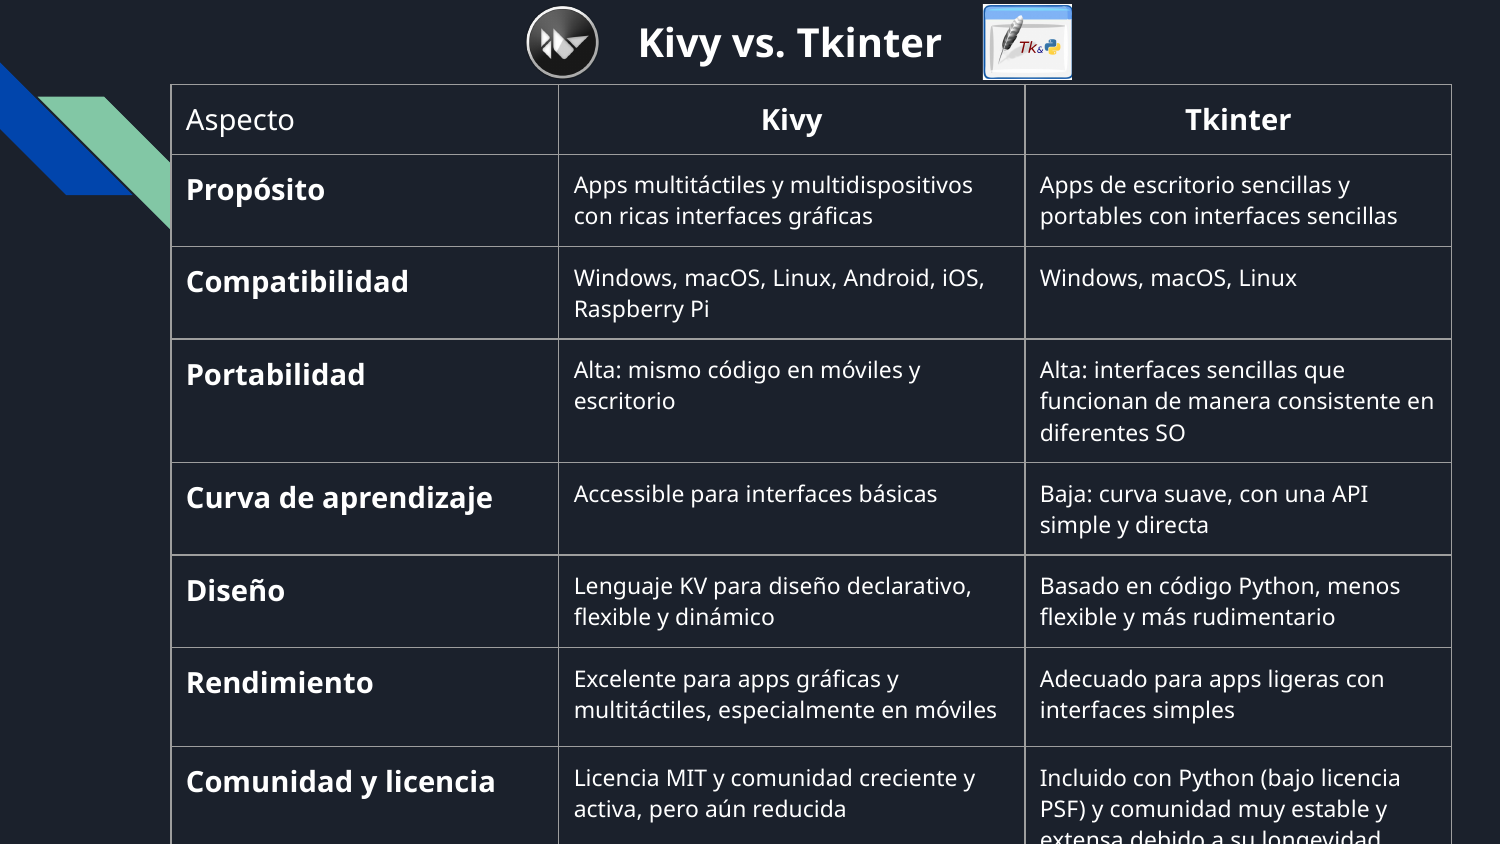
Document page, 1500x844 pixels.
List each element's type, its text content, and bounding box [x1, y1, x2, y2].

table_header Tkinter [1026, 85, 1451, 154]
table_cell Apps de escritorio sencillas y portables con interfaces sencillas [1026, 155, 1451, 246]
table_cell Excelente para apps gráficas y multitáctiles, especialmente en móviles [559, 648, 1024, 746]
table_cell Portabilidad [172, 340, 558, 462]
table_cell Basado en código Python, menos flexible y más rudimentario [1026, 556, 1451, 647]
table_cell Windows, macOS, Linux, Android, iOS, Raspberry Pi [559, 247, 1024, 338]
table_cell Diseño [172, 556, 558, 647]
table_cell Curva de aprendizaje [172, 463, 558, 554]
table_cell Comunidad y licencia [172, 747, 558, 844]
table_cell Propósito [172, 155, 558, 246]
table_cell Alta: interfaces sencillas que funcionan de manera consistente en diferentes SO [1026, 340, 1451, 462]
table_cell Lenguaje KV para diseño declarativo, flexible y dinámico [559, 556, 1024, 647]
table_cell Accessible para interfaces básicas [559, 463, 1024, 554]
table_cell Alta: mismo código en móviles y escritorio [559, 340, 1024, 462]
table_cell Licencia MIT y comunidad creciente y activa, pero aún reducida [559, 747, 1024, 844]
table_cell Windows, macOS, Linux [1026, 247, 1451, 338]
table_header Aspecto [172, 85, 558, 154]
table_cell Incluido con Python (bajo licencia PSF) y comunidad muy estable y extensa debido a su longevidad [1026, 747, 1451, 844]
table_cell Adecuado para apps ligeras con interfaces simples [1026, 648, 1451, 746]
picture [982, 4, 1073, 80]
title Kivy vs. Tkinter [212, 0, 1368, 84]
table_cell Compatibilidad [172, 247, 558, 338]
table_cell Baja: curva suave, con una API simple y directa [1026, 463, 1451, 554]
picture [524, 4, 600, 80]
table_header Kivy [559, 85, 1024, 154]
table_cell Rendimiento [172, 648, 558, 746]
table_cell Apps multitáctiles y multidispositivos con ricas interfaces gráficas [559, 155, 1024, 246]
